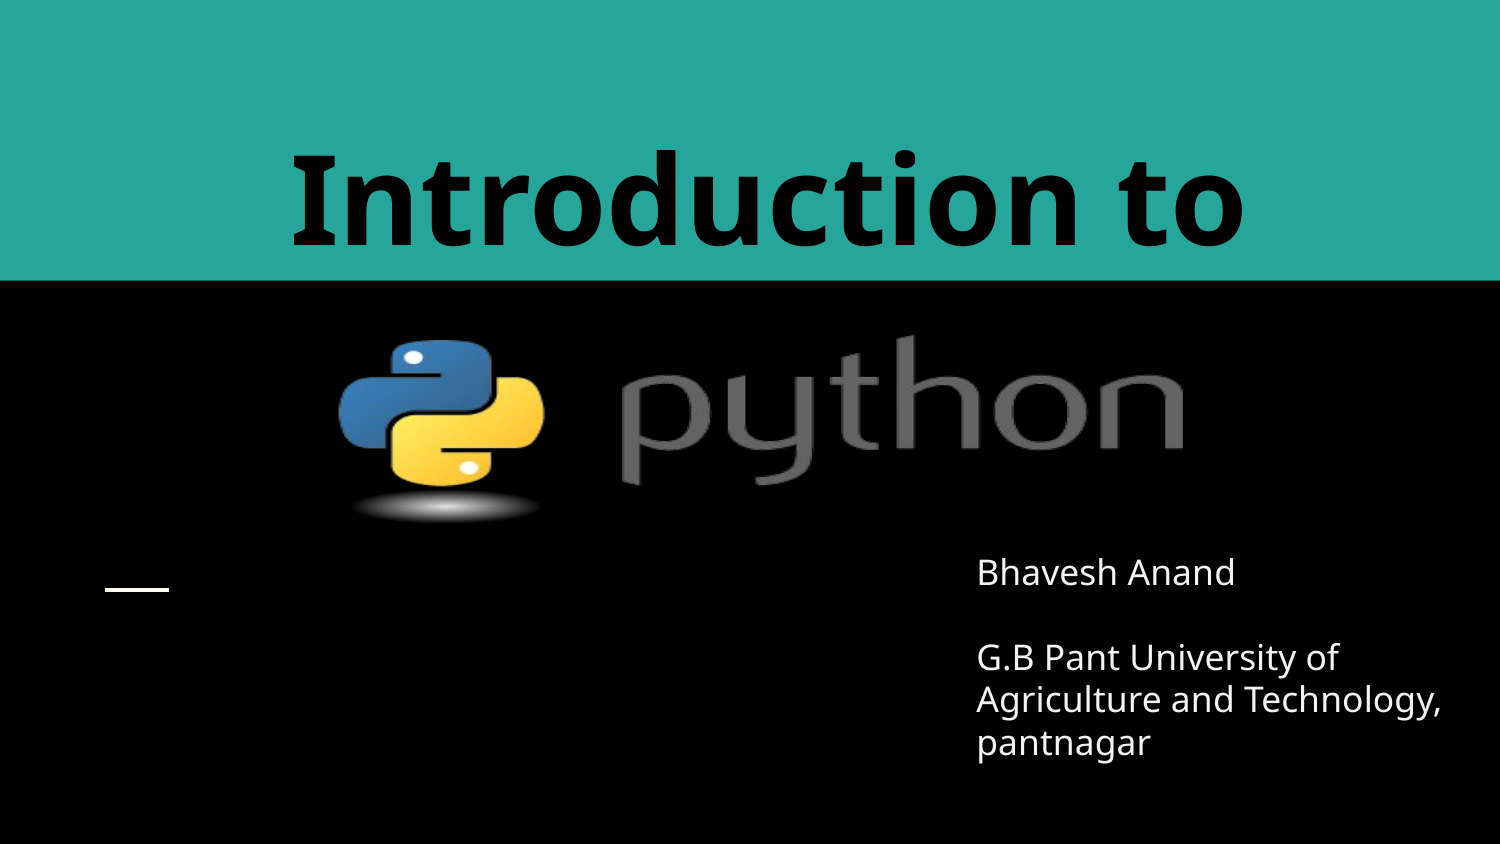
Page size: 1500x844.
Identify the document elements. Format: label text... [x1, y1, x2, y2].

title Introduction to [193, 27, 1378, 285]
title Bhavesh Anand G.B Pant University of Agriculture and Technology, pantnagar [961, 510, 1481, 778]
text_box [193, 297, 1307, 564]
